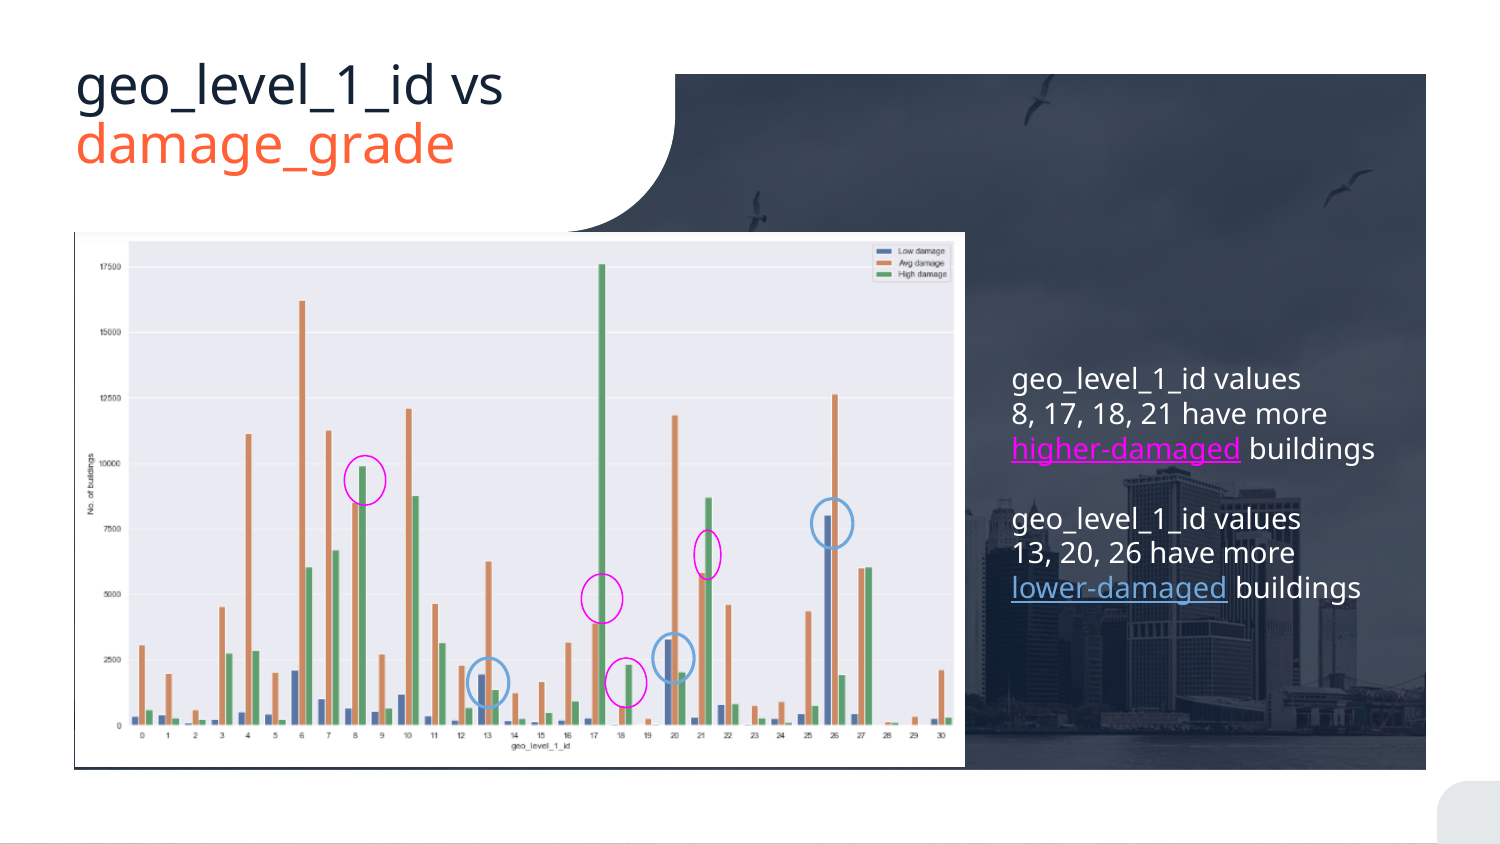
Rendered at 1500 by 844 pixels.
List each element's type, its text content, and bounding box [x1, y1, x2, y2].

title geo_level_1_id vs damage_grade [75, 0, 596, 231]
text_box geo_level_1_id values 8, 17, 18, 21 have more higher-damaged buildings geo_level_1_id values 13, 20, 26 have more lower-damaged buildings [996, 345, 1421, 639]
picture [74, 232, 966, 767]
